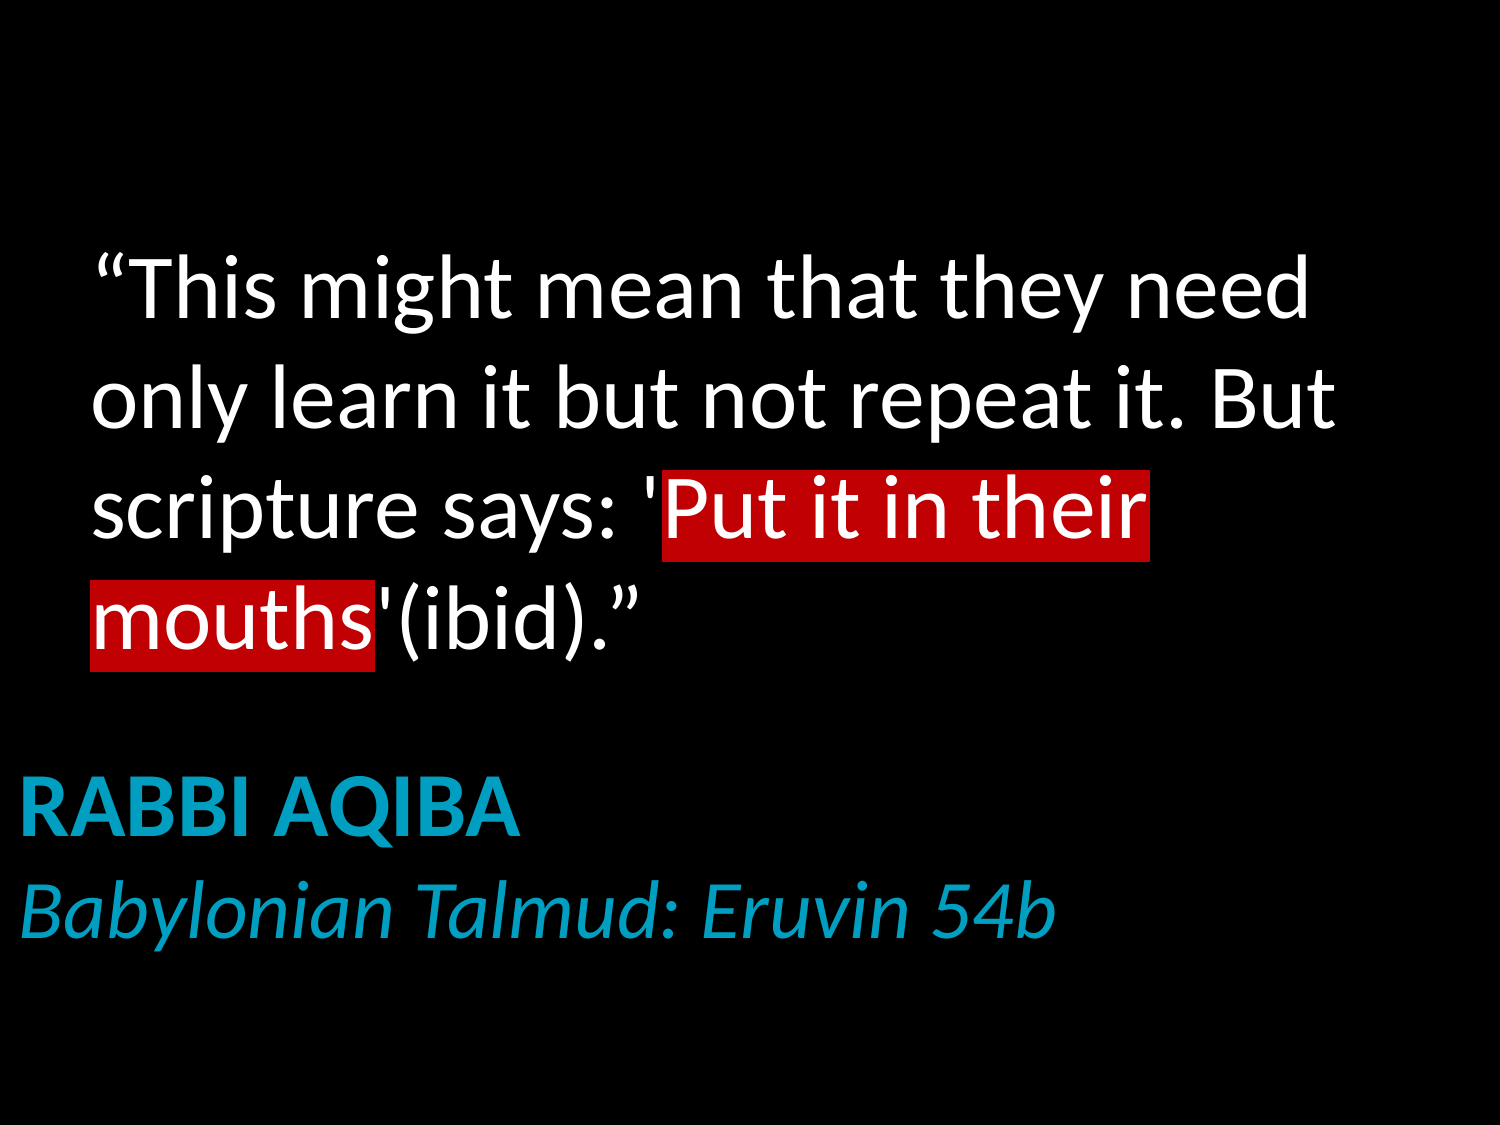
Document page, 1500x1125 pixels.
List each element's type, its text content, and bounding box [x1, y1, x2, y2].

title “This might mean that they need only learn it but not repeat it. But scripture says: 'Put it in their mouths'(ibid).” [75, 24, 1500, 675]
text_box Rabbi Aqiba Babylonian Talmud: Eruvin 54b [18, 737, 1500, 963]
